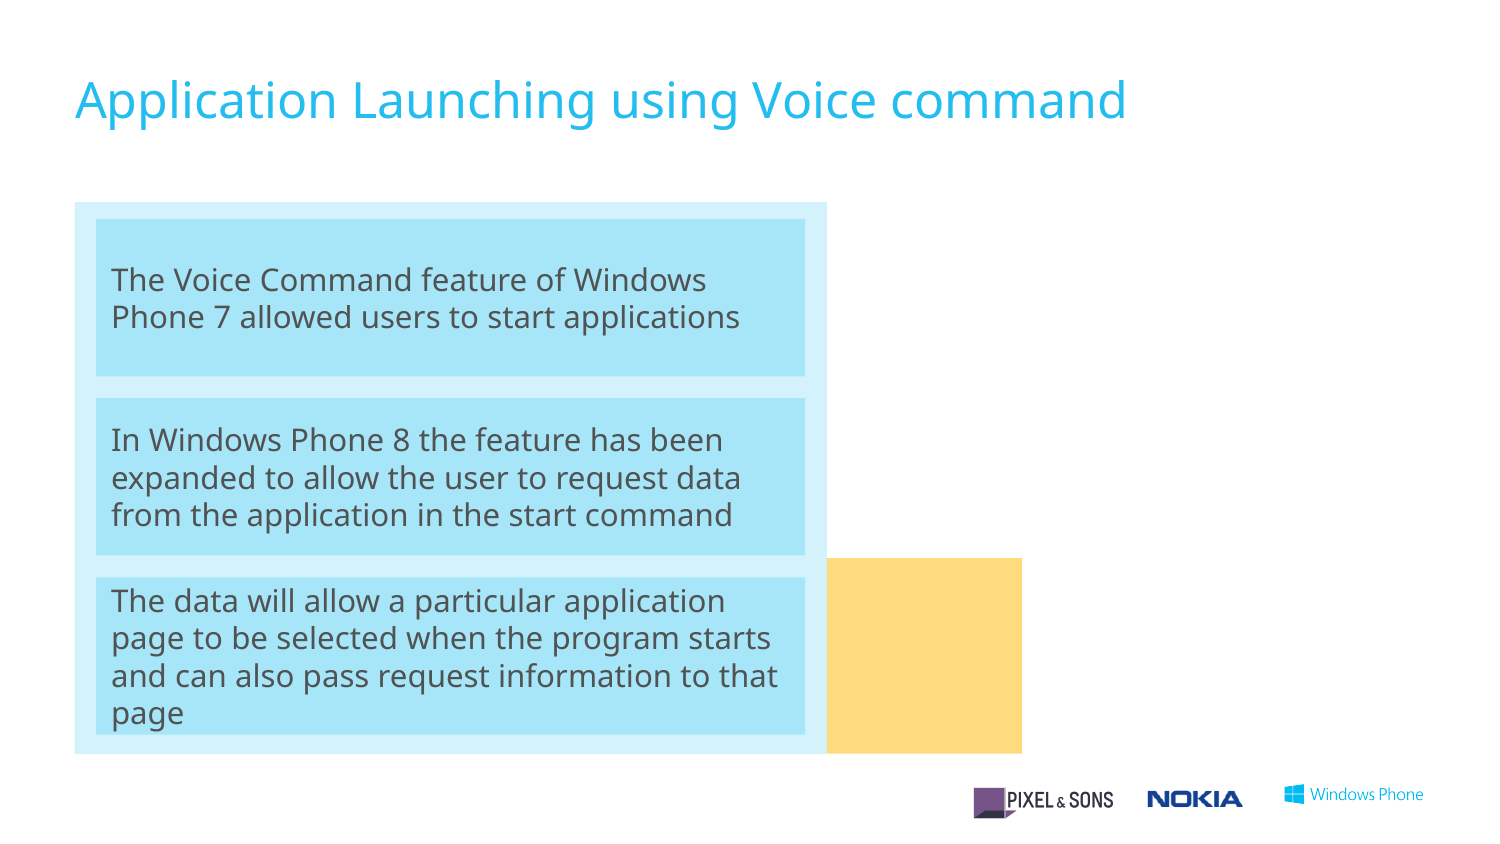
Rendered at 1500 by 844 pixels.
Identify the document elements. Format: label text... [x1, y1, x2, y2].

text_box [825, 556, 1024, 756]
picture [973, 787, 1113, 819]
text_box In Windows Phone 8 the feature has been expanded to allow the user to request data from the application in the start command [94, 396, 807, 558]
title Application Launching using Voice command [75, 65, 1425, 126]
text_box The data will allow a particular application page to be selected when the program starts and can also pass request information to that page [94, 575, 807, 737]
text_box The Voice Command feature of Windows Phone 7 allowed users to start applications [94, 217, 807, 378]
picture [1274, 773, 1434, 815]
text_box [73, 200, 829, 756]
picture [1147, 790, 1249, 808]
